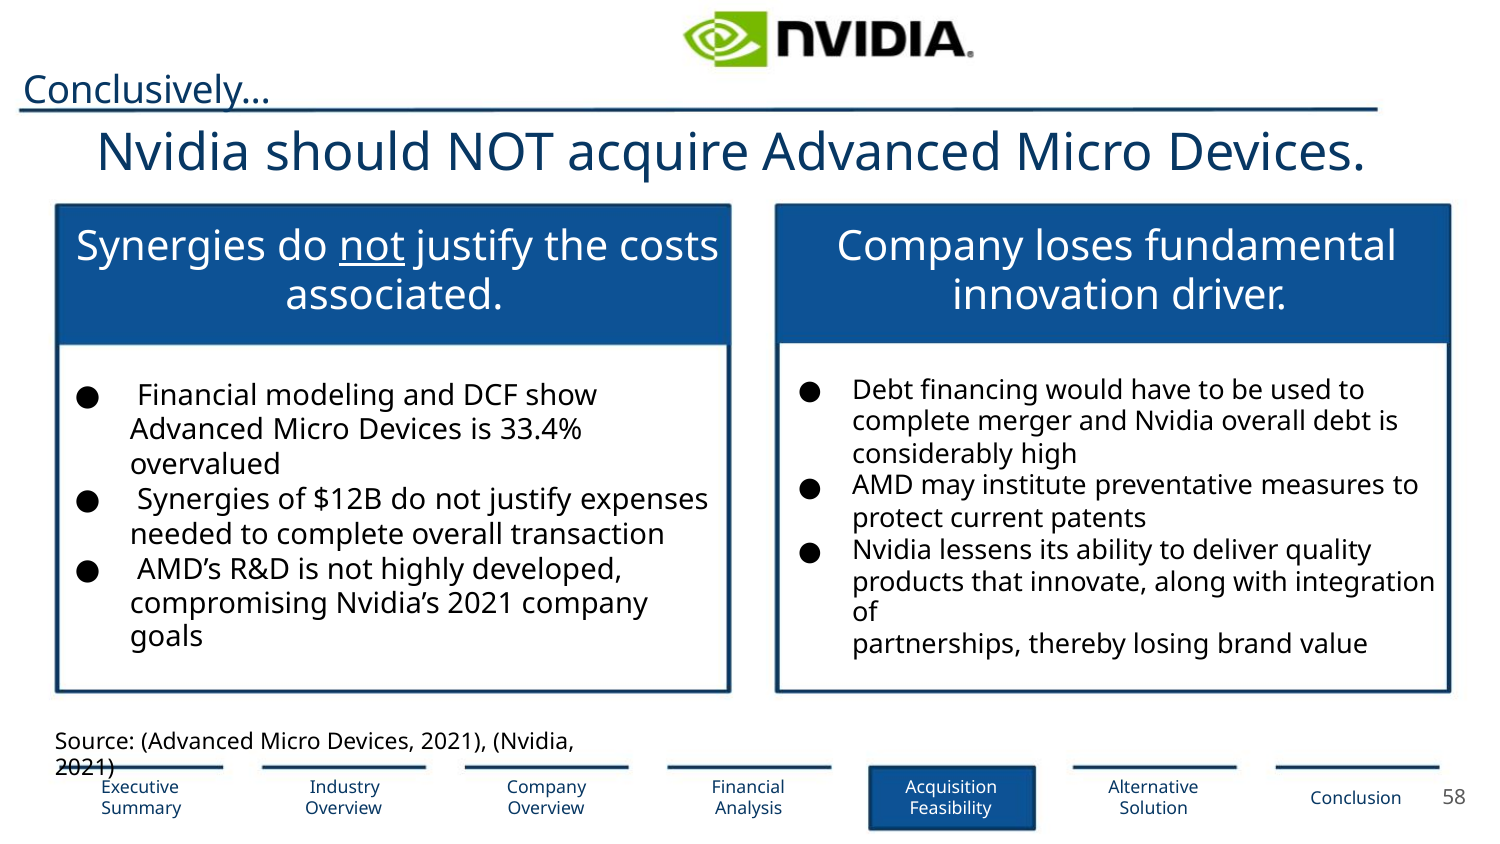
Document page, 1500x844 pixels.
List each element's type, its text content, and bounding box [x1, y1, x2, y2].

text_box Financial Analysis [711, 776, 814, 819]
text_box Company Overview [506, 776, 613, 819]
text_box Conclusion [1310, 787, 1431, 809]
text_box Synergies do not justify the costs associated. [76, 219, 734, 319]
text_box ● Financial modeling and DCF show Advanced Micro Devices is 33.4% overvalued ● Synergies of $12B do not justify expenses needed to complete overall transaction ● AMD’s R&D is not highly developed, compromising Nvidia’s 2021 company goals [74, 378, 724, 652]
text_box Source: (Advanced Micro Devices, 2021), (Nvidia, 2021) [54, 728, 609, 780]
text_box ● ● [798, 471, 840, 567]
text_box Executive Summary [101, 776, 210, 819]
text_box Alternative Solution [1108, 776, 1228, 819]
text_box Debt financing would have to be used to complete merger and Nvidia overall debt is considerably high AMD may institute preventative measures to protect current patents Nvidia lessens its ability to deliver quality products that innovate, along with integration of partnerships, thereby losing brand value [852, 374, 1445, 660]
text_box Conclusively... [22, 66, 284, 112]
text_box Industry Overview [305, 776, 411, 819]
text_box 58 [1442, 785, 1491, 810]
text_box Company loses fundamental innovation driver. [836, 219, 1416, 319]
text_box [0, 0, 1500, 844]
text_box ● [798, 374, 840, 405]
text_box Nvidia should NOT acquire Advanced Micro Devices. [96, 119, 1430, 182]
text_box Acquisition Feasibility [905, 776, 1026, 819]
